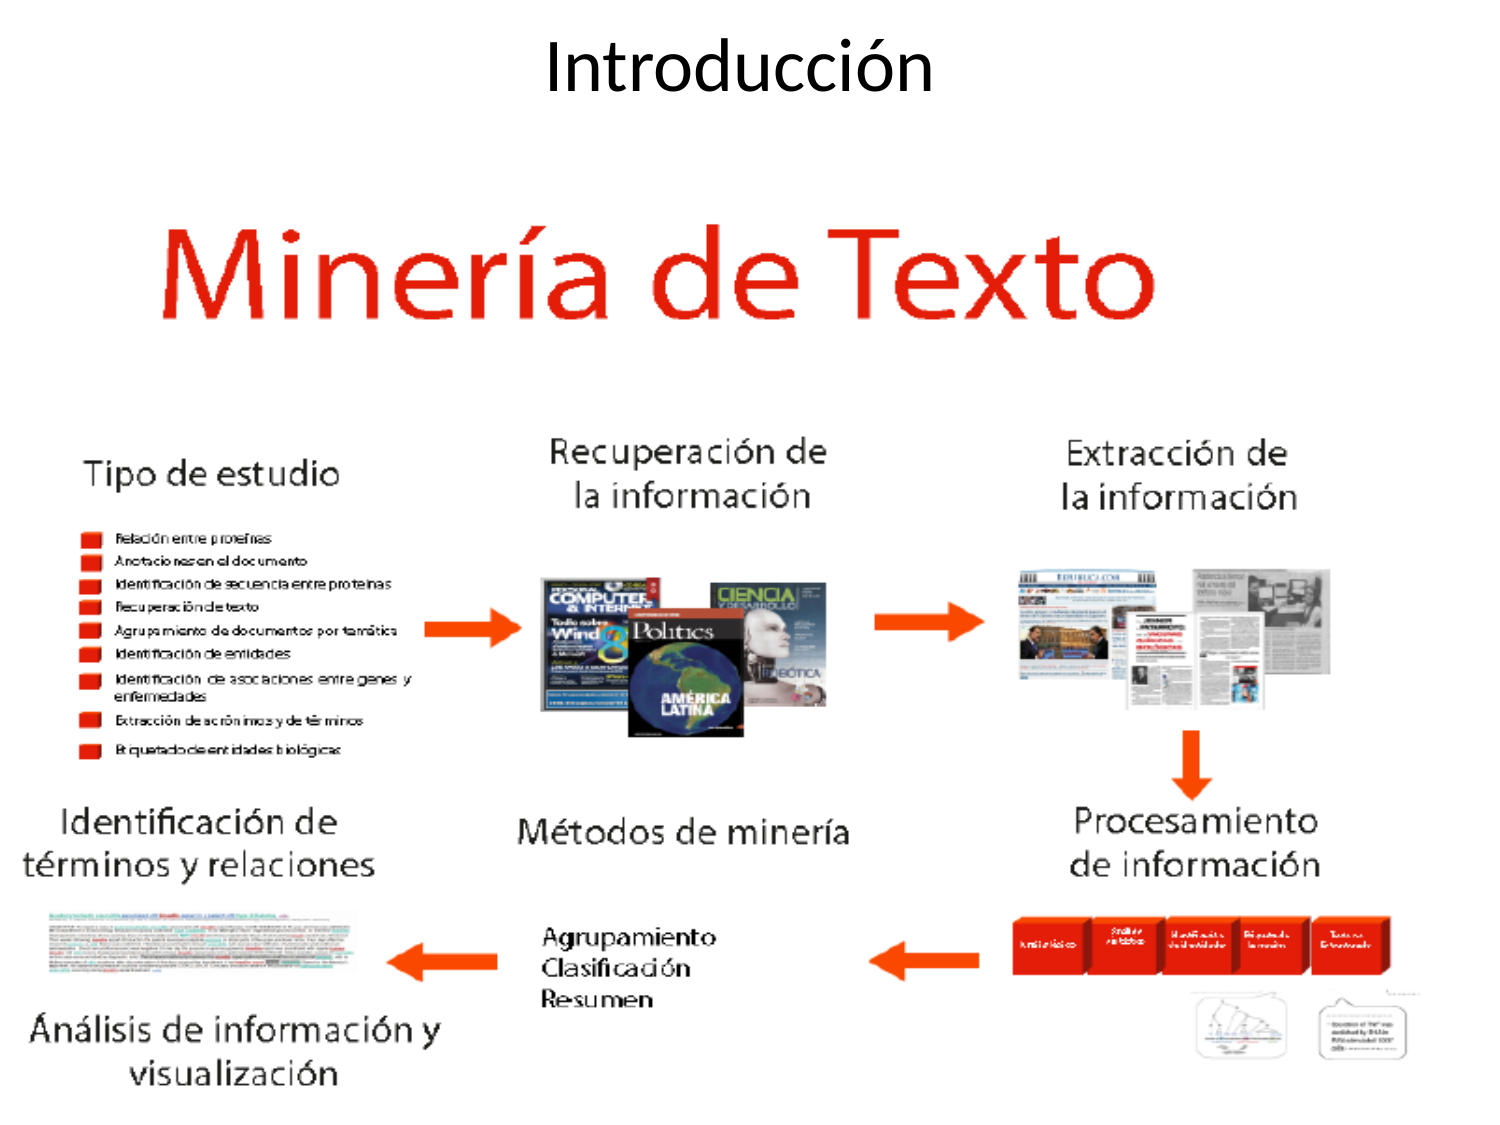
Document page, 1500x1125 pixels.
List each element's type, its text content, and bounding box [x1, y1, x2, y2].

title Introducción [64, 7, 1415, 114]
picture [3, 172, 1495, 1118]
